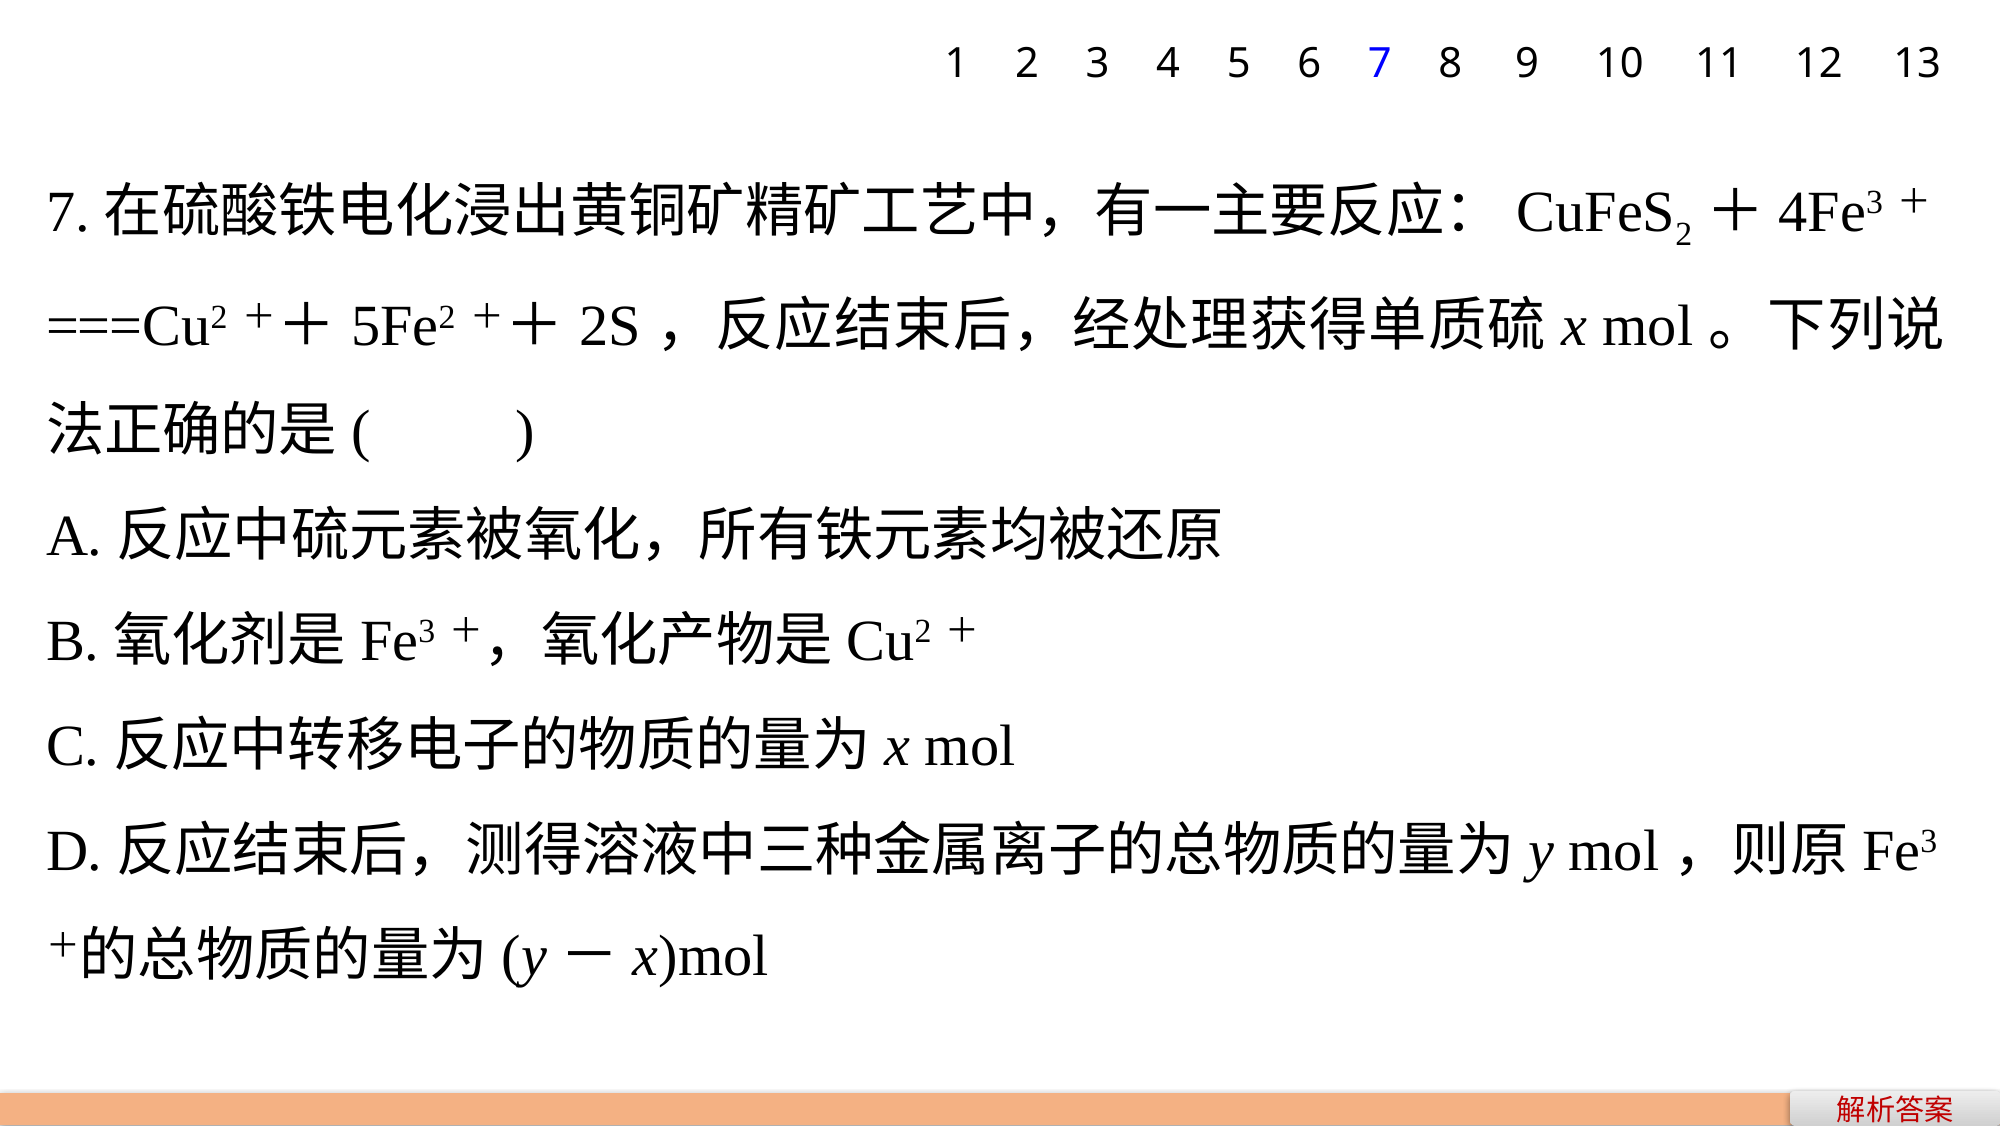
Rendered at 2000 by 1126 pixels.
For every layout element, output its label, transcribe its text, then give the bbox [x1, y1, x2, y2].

text_box 1 [927, 13, 987, 108]
text_box 10 [1574, 13, 1666, 108]
text_box 5 [1209, 13, 1269, 108]
text_box 7 [1350, 13, 1410, 108]
text_box 2 [997, 13, 1057, 108]
text_box 9 [1491, 13, 1564, 108]
text_box 8 [1420, 13, 1480, 108]
text_box 13 [1876, 13, 1959, 108]
text_box 12 [1773, 13, 1865, 108]
text_box 解析答案 [1788, 1089, 2000, 1126]
text_box 4 [1138, 13, 1198, 108]
text_box 11 [1676, 13, 1762, 108]
text_box 6 [1279, 13, 1339, 108]
text_box 7.在硫酸铁电化浸出黄铜矿精矿工艺中，有一主要反应：CuFeS2＋4Fe3＋===Cu2＋＋5Fe2＋＋2S，反应结束后，经处理获得单质硫x mol。下列说法正确的是( ) A.反应中硫元素被氧化，所有铁元素均被还原 B.氧化剂是Fe3＋，氧化产物是Cu2＋ C.反应中转移电子的物质的量为x mol D.反应结束后，测得溶液中三种金属离子的总物质的量为y mol，则原Fe3＋的总物质的量为(y－x)mol [31, 125, 1960, 995]
text_box [0, 1092, 1787, 1126]
text_box 3 [1068, 13, 1128, 108]
